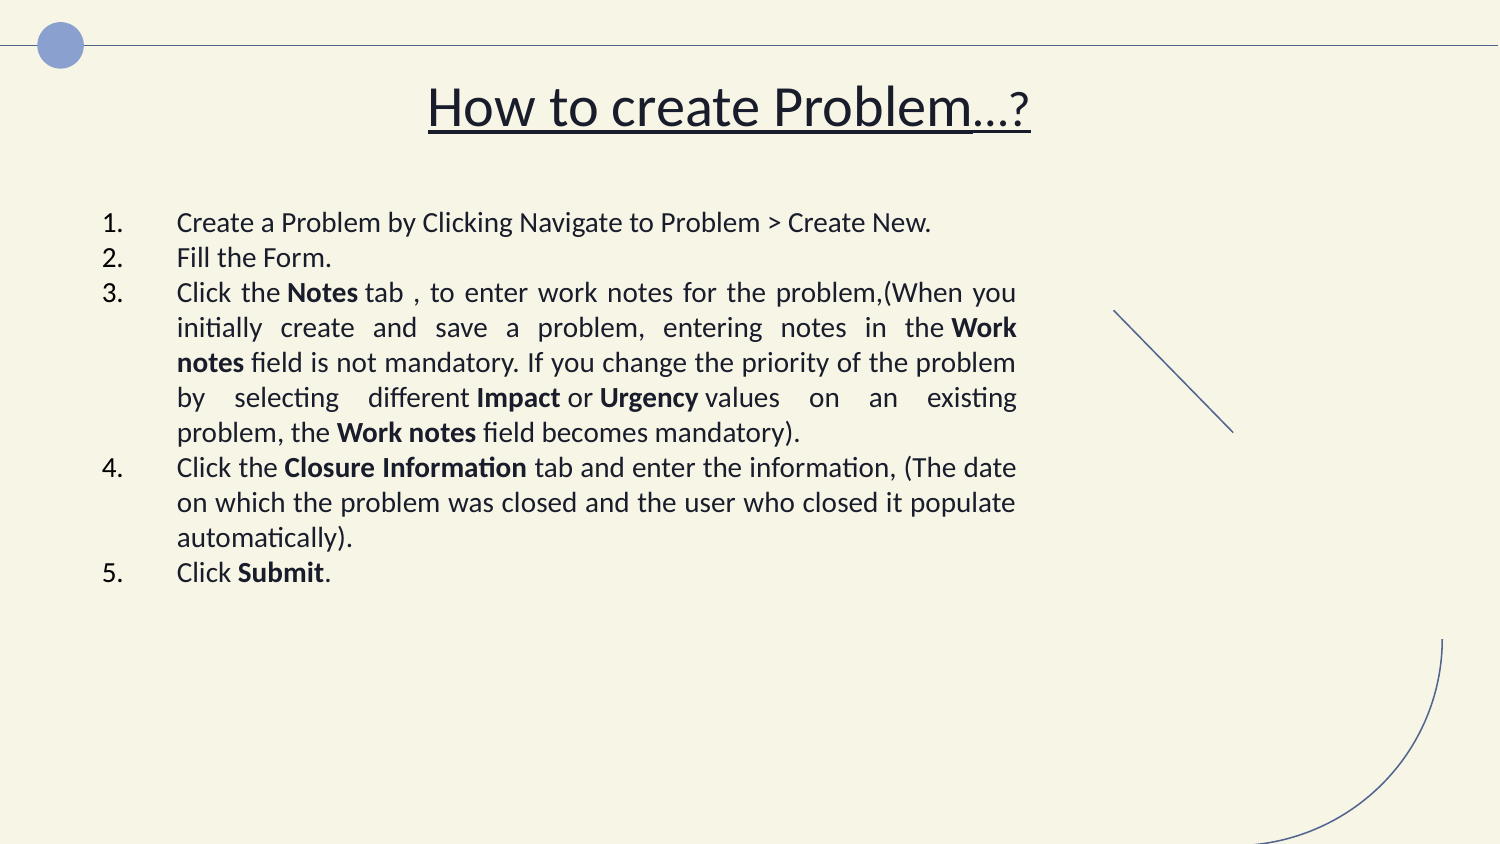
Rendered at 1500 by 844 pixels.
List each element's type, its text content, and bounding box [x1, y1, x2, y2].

text_box How to create Problem…? [412, 60, 1300, 146]
text_box Create a Problem by Clicking Navigate to Problem > Create New. Fill the Form. Click the Notes tab , to enter work notes for the problem,(When you initially create and save a problem, entering notes in the Work notes field is not mandatory. If you change the priority of the problem by selecting different Impact or Urgency values on an existing problem, the Work notes field becomes mandatory). Click the Closure Information tab and enter the information, (The date on which the problem was closed and the user who closed it populate automatically). Click Submit. [87, 196, 1032, 596]
